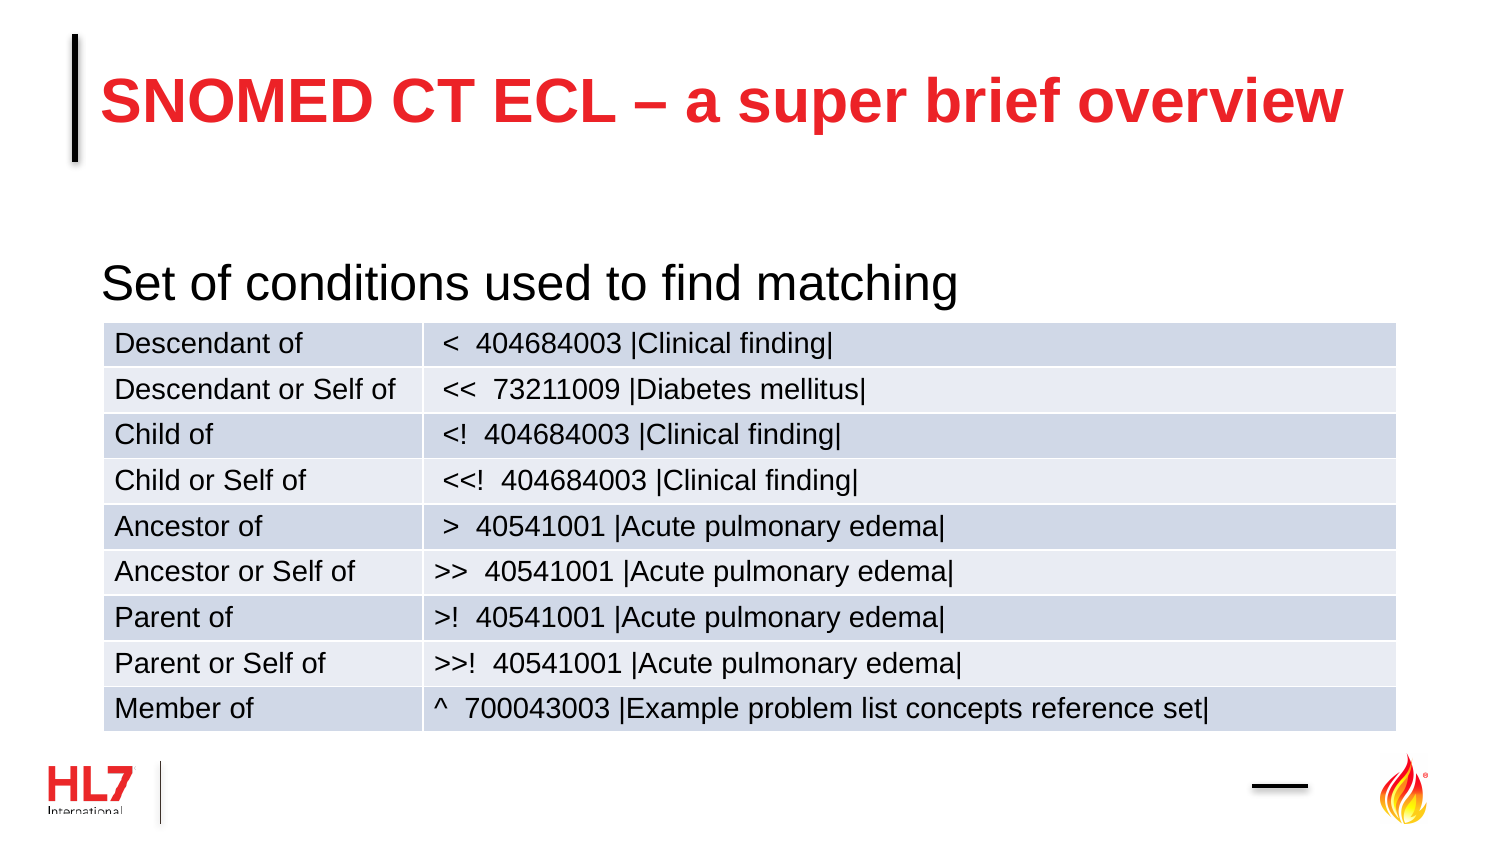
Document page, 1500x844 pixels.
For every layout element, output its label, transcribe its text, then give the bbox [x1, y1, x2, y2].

table_header < 404684003 |Clinical finding| [424, 323, 1396, 366]
picture [1380, 753, 1428, 824]
table_cell Parent or Self of [104, 642, 422, 686]
title SNOMED CT ECL – a super brief overview [100, 33, 1451, 163]
table_cell >>! 40541001 |Acute pulmonary edema| [424, 642, 1396, 686]
table_cell << 73211009 |Diabetes mellitus| [424, 368, 1396, 412]
table_cell <! 404684003 |Clinical finding| [424, 414, 1396, 458]
table_cell >! 40541001 |Acute pulmonary edema| [424, 596, 1396, 640]
table_cell Descendant or Self of [104, 368, 422, 412]
table_cell Ancestor or Self of [104, 551, 422, 594]
table_cell Child of [104, 414, 422, 458]
table_cell Child or Self of [104, 459, 422, 503]
table_cell Parent of [104, 596, 422, 640]
table_cell ^ 700043003 |Example problem list concepts reference set| [424, 687, 1396, 731]
list Set of conditions used to find matching concepts/expressions [100, 250, 1451, 731]
table_cell > 40541001 |Acute pulmonary edema| [424, 505, 1396, 549]
table_cell >> 40541001 |Acute pulmonary edema| [424, 551, 1396, 594]
table_cell Ancestor of [104, 505, 422, 549]
table_header Descendant of [104, 323, 422, 366]
table_cell Member of [104, 687, 422, 731]
table_cell <<! 404684003 |Clinical finding| [424, 459, 1396, 503]
